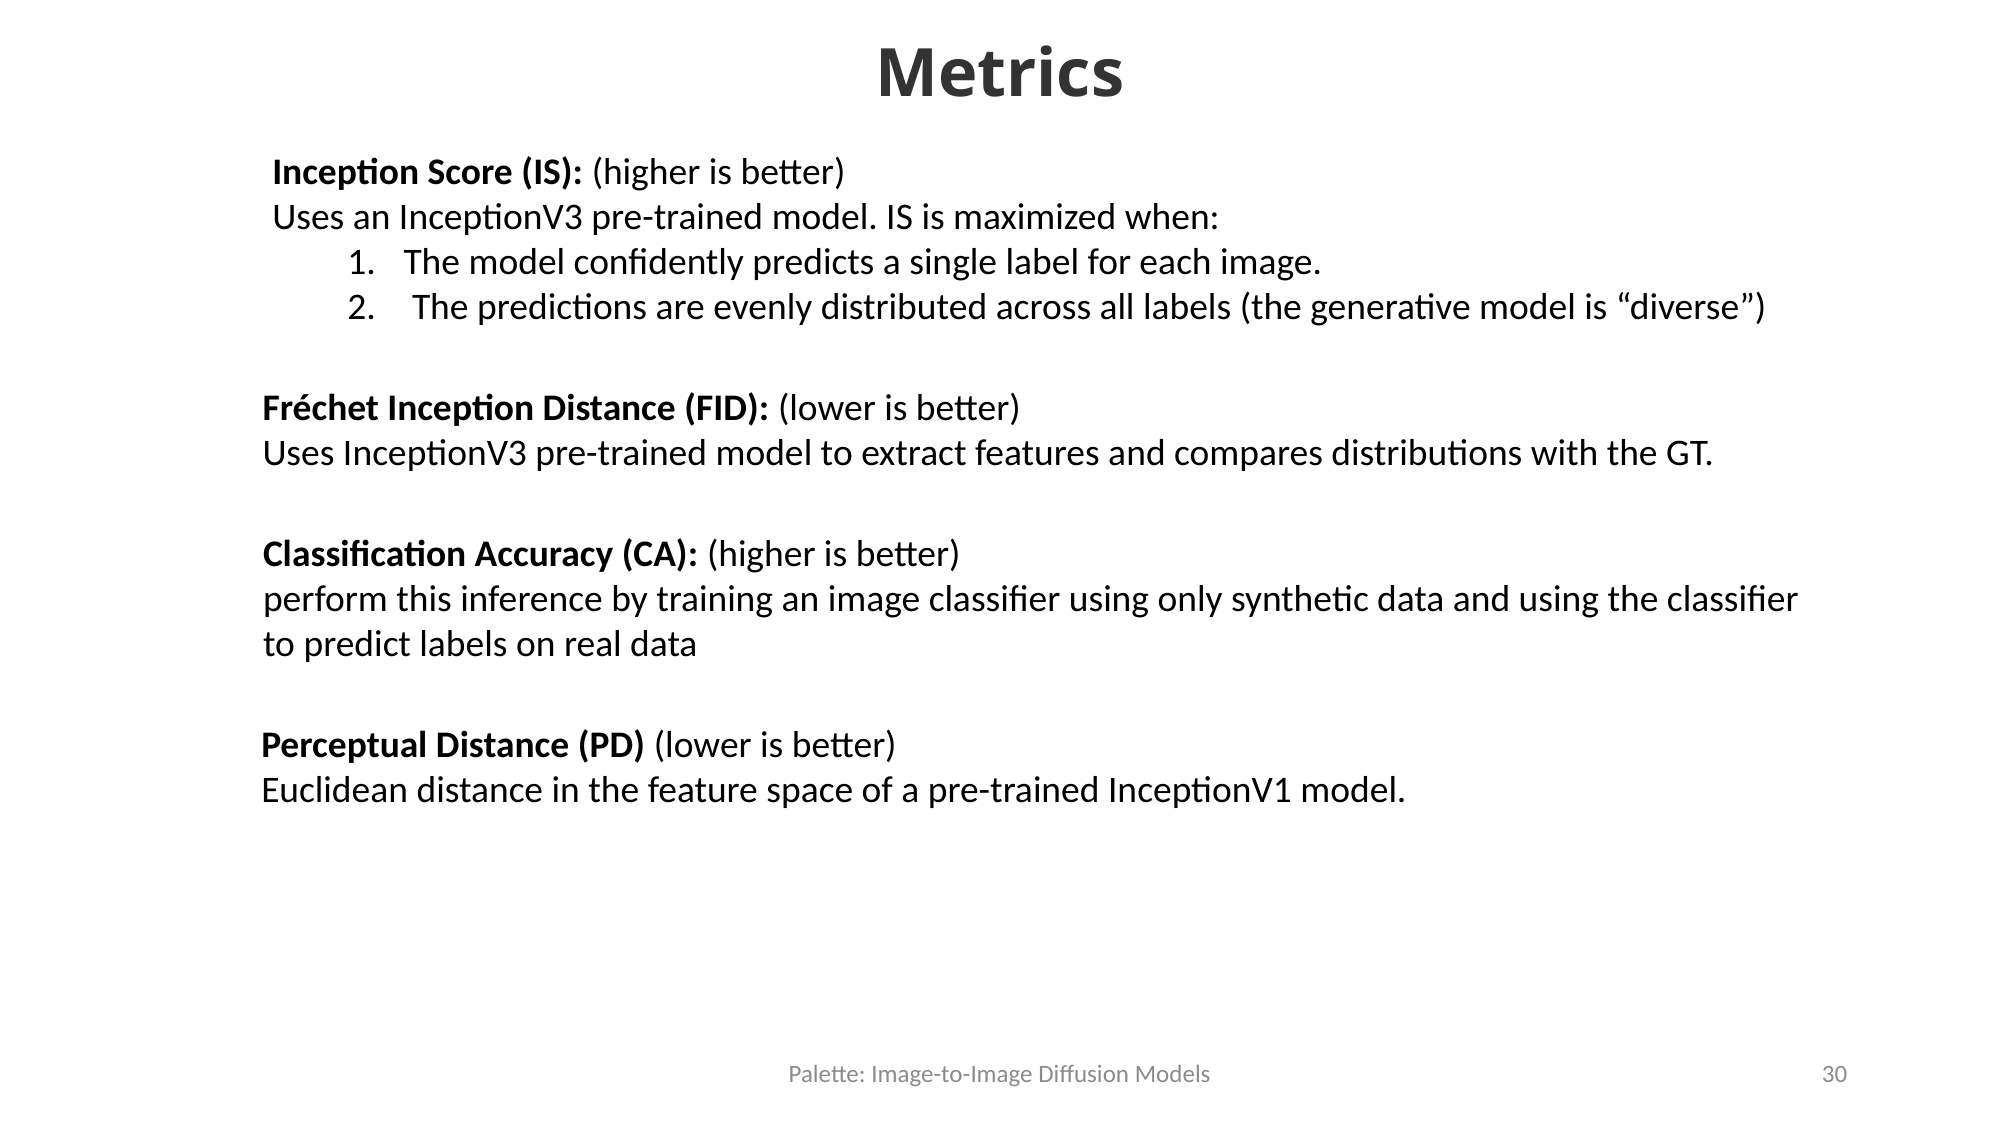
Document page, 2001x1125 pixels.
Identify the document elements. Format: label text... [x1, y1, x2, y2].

footer Palette: Image-to-Image Diffusion Models [662, 1042, 1338, 1103]
text_box Classification Accuracy (CA): (higher is better) perform this inference by training an image classifier using only synthetic data and using the classifier to predict labels on real data [248, 521, 1816, 672]
text_box Fréchet Inception Distance (FID): (lower is better) Uses InceptionV3 pre-trained model to extract features and compares distributions with the GT. [247, 375, 1731, 481]
text_box Inception Score (IS): (higher is better) Uses an InceptionV3 pre-trained model. IS is maximized when: The model confidently predicts a single label for each image. The predictions are evenly distributed across all labels (the generative model is “diverse”) [257, 139, 1784, 335]
text_box Metrics [255, 22, 1745, 117]
slide_number 30 [1412, 1042, 1863, 1103]
text_box Perceptual Distance (PD) (lower is better) Euclidean distance in the feature space of a pre-trained InceptionV1 model. [246, 712, 1423, 817]
